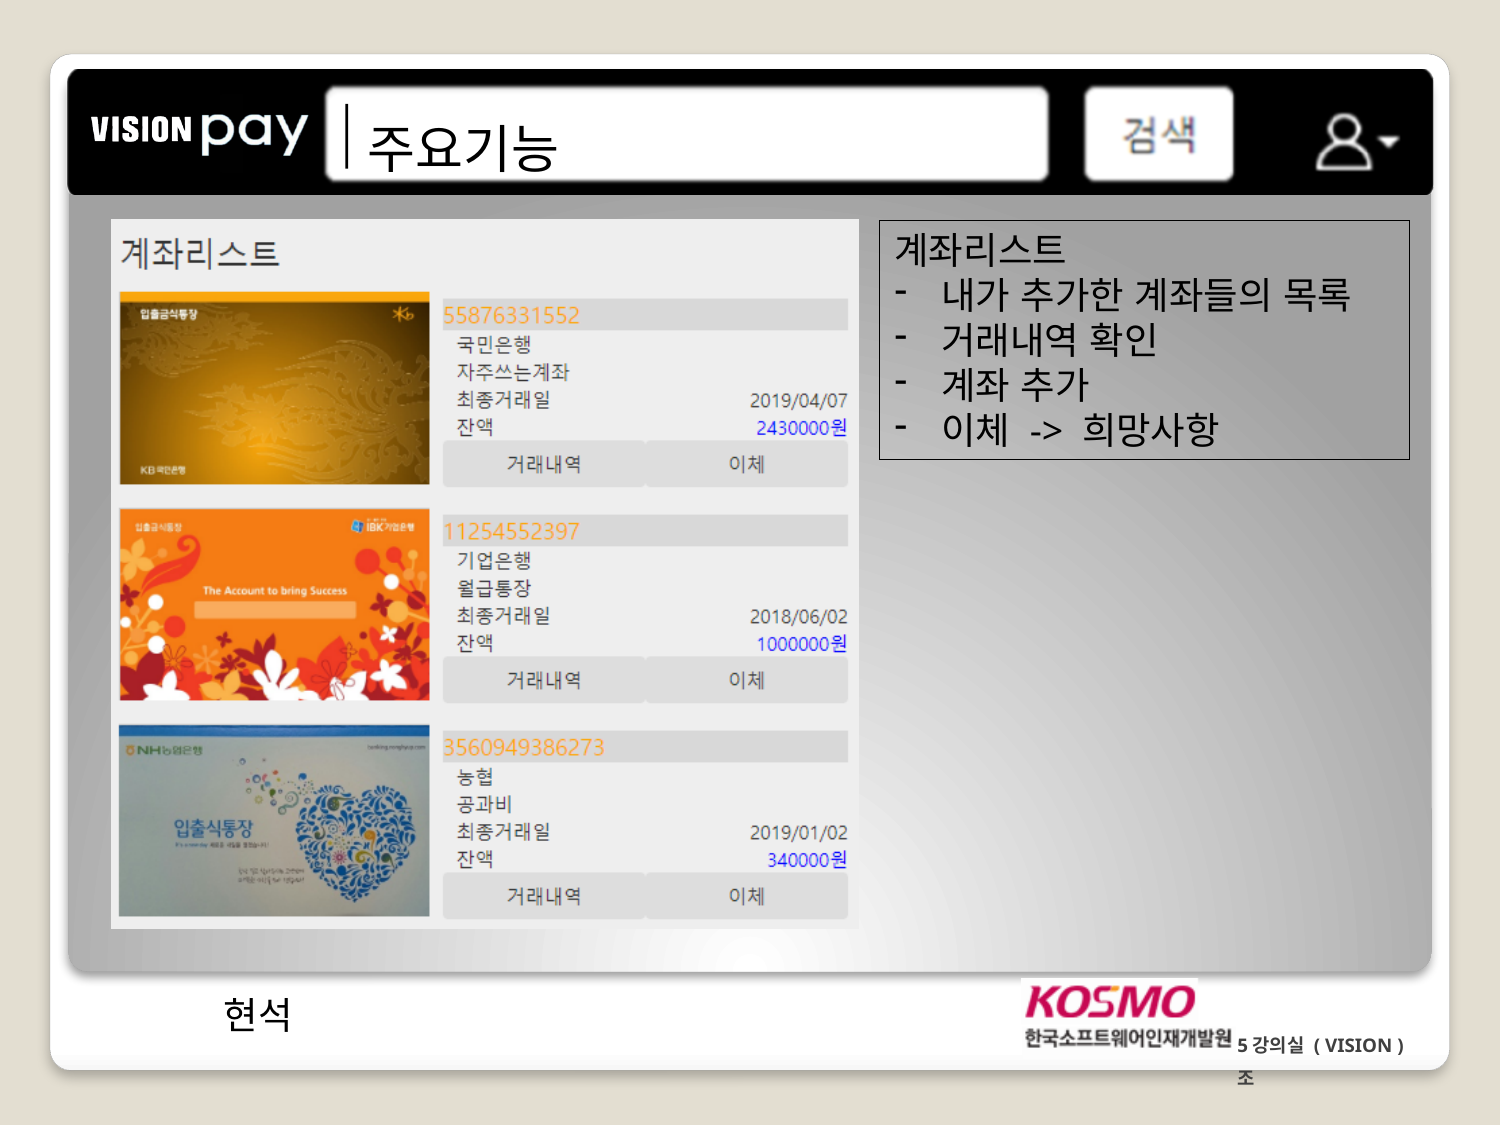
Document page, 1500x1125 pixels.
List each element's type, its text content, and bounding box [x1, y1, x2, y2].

text_box 현석 [209, 984, 308, 1045]
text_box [66, 69, 1434, 195]
text_box 계좌리스트 내가 추가한 계좌들의 목록 거래내역 확인 계좌 추가 이체 -> 희망사항 [879, 220, 1410, 460]
picture [111, 219, 859, 929]
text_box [1021, 978, 1436, 1065]
